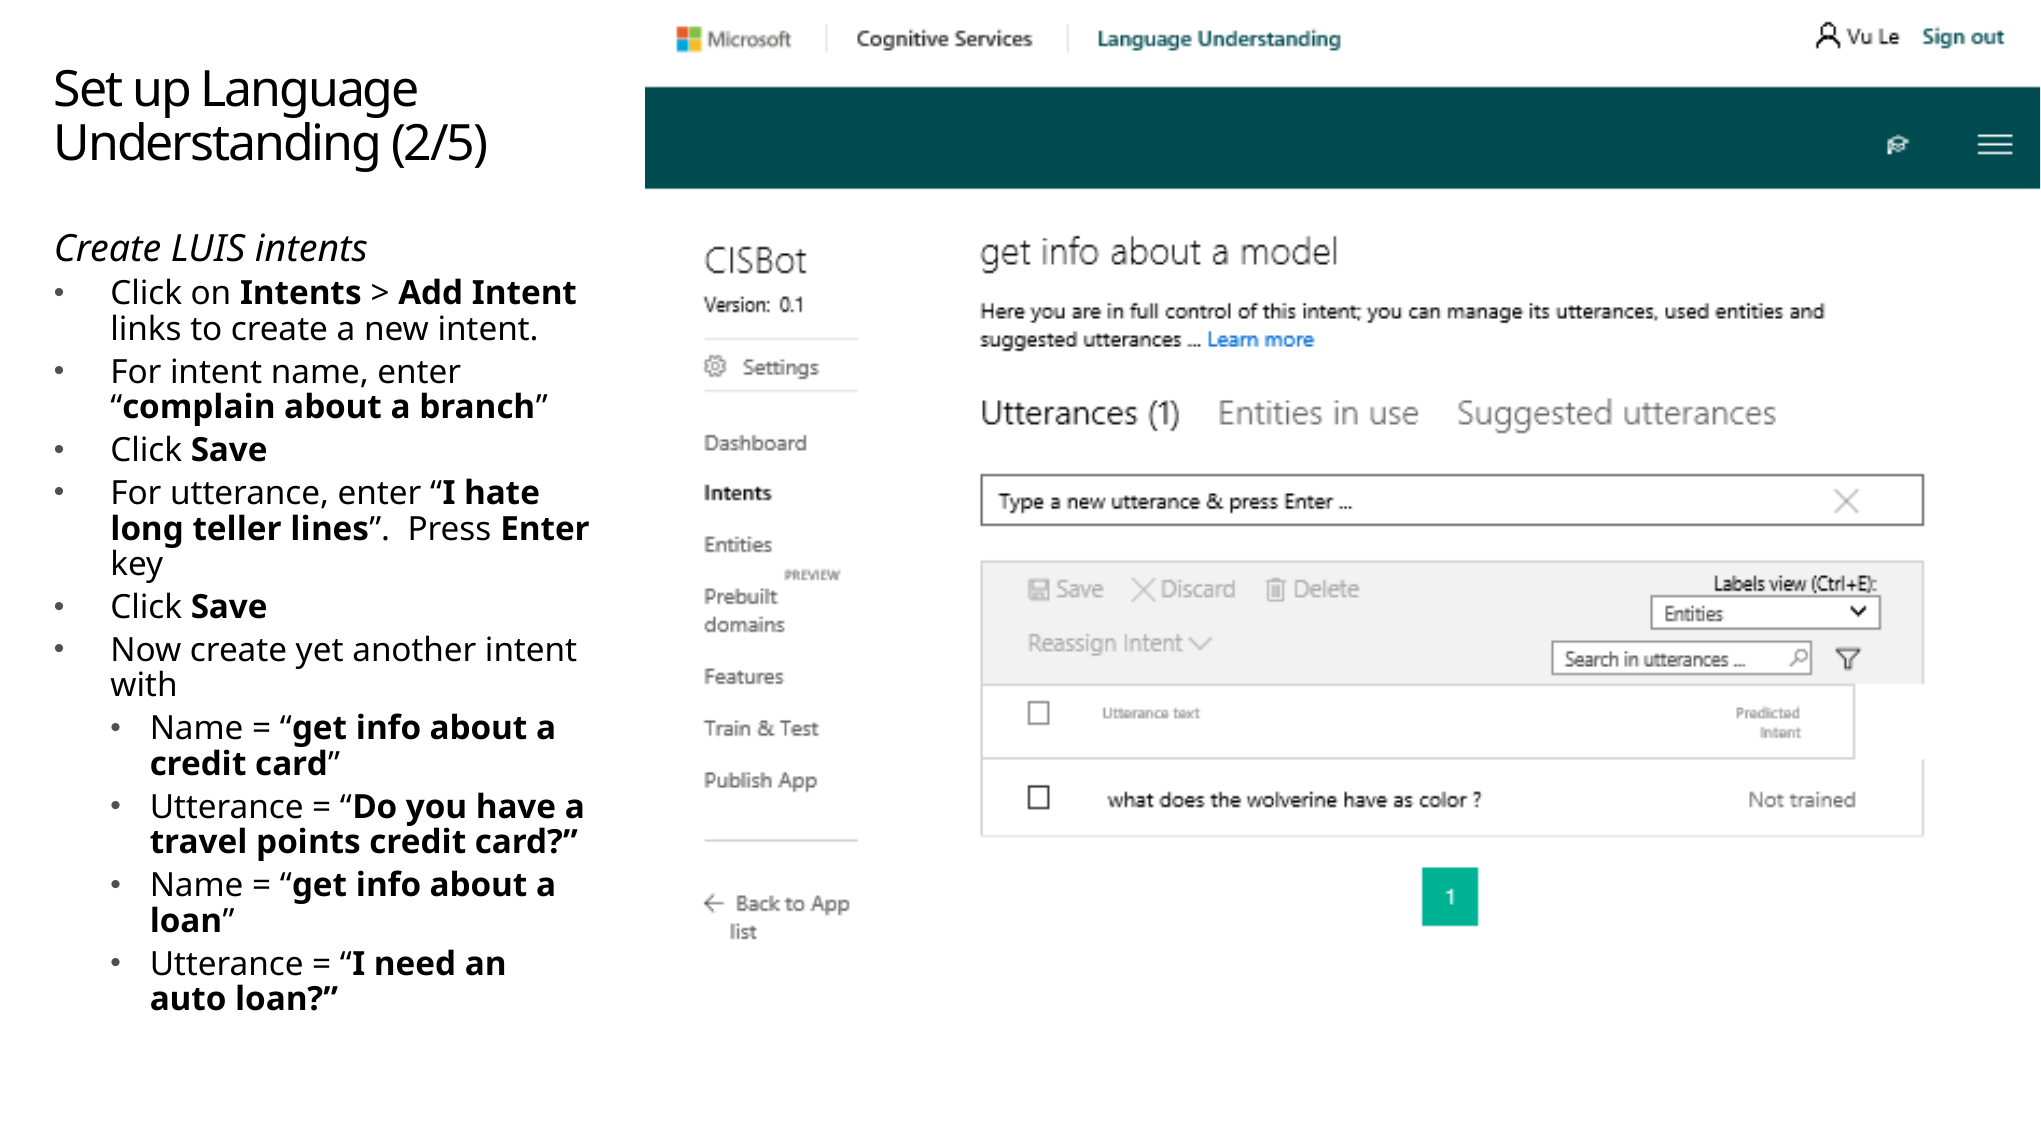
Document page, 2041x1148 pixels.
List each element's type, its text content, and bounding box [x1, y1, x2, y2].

picture [644, 0, 2041, 1148]
title Set up Language Understanding (2/5) [30, 48, 616, 189]
list Create LUIS intents Click on Intents > Add Intent links to create a new intent. For intent name, enter “complain about a branch” Click Save For utterance, enter “I hate long teller lines”. Press Enter key Click Save Now create yet another intent with Name = “get info about a credit card” Utterance = “Do you have a travel points credit card?” Name = “get info about a loan” Utterance = “I need an auto loan?” [30, 213, 616, 1020]
